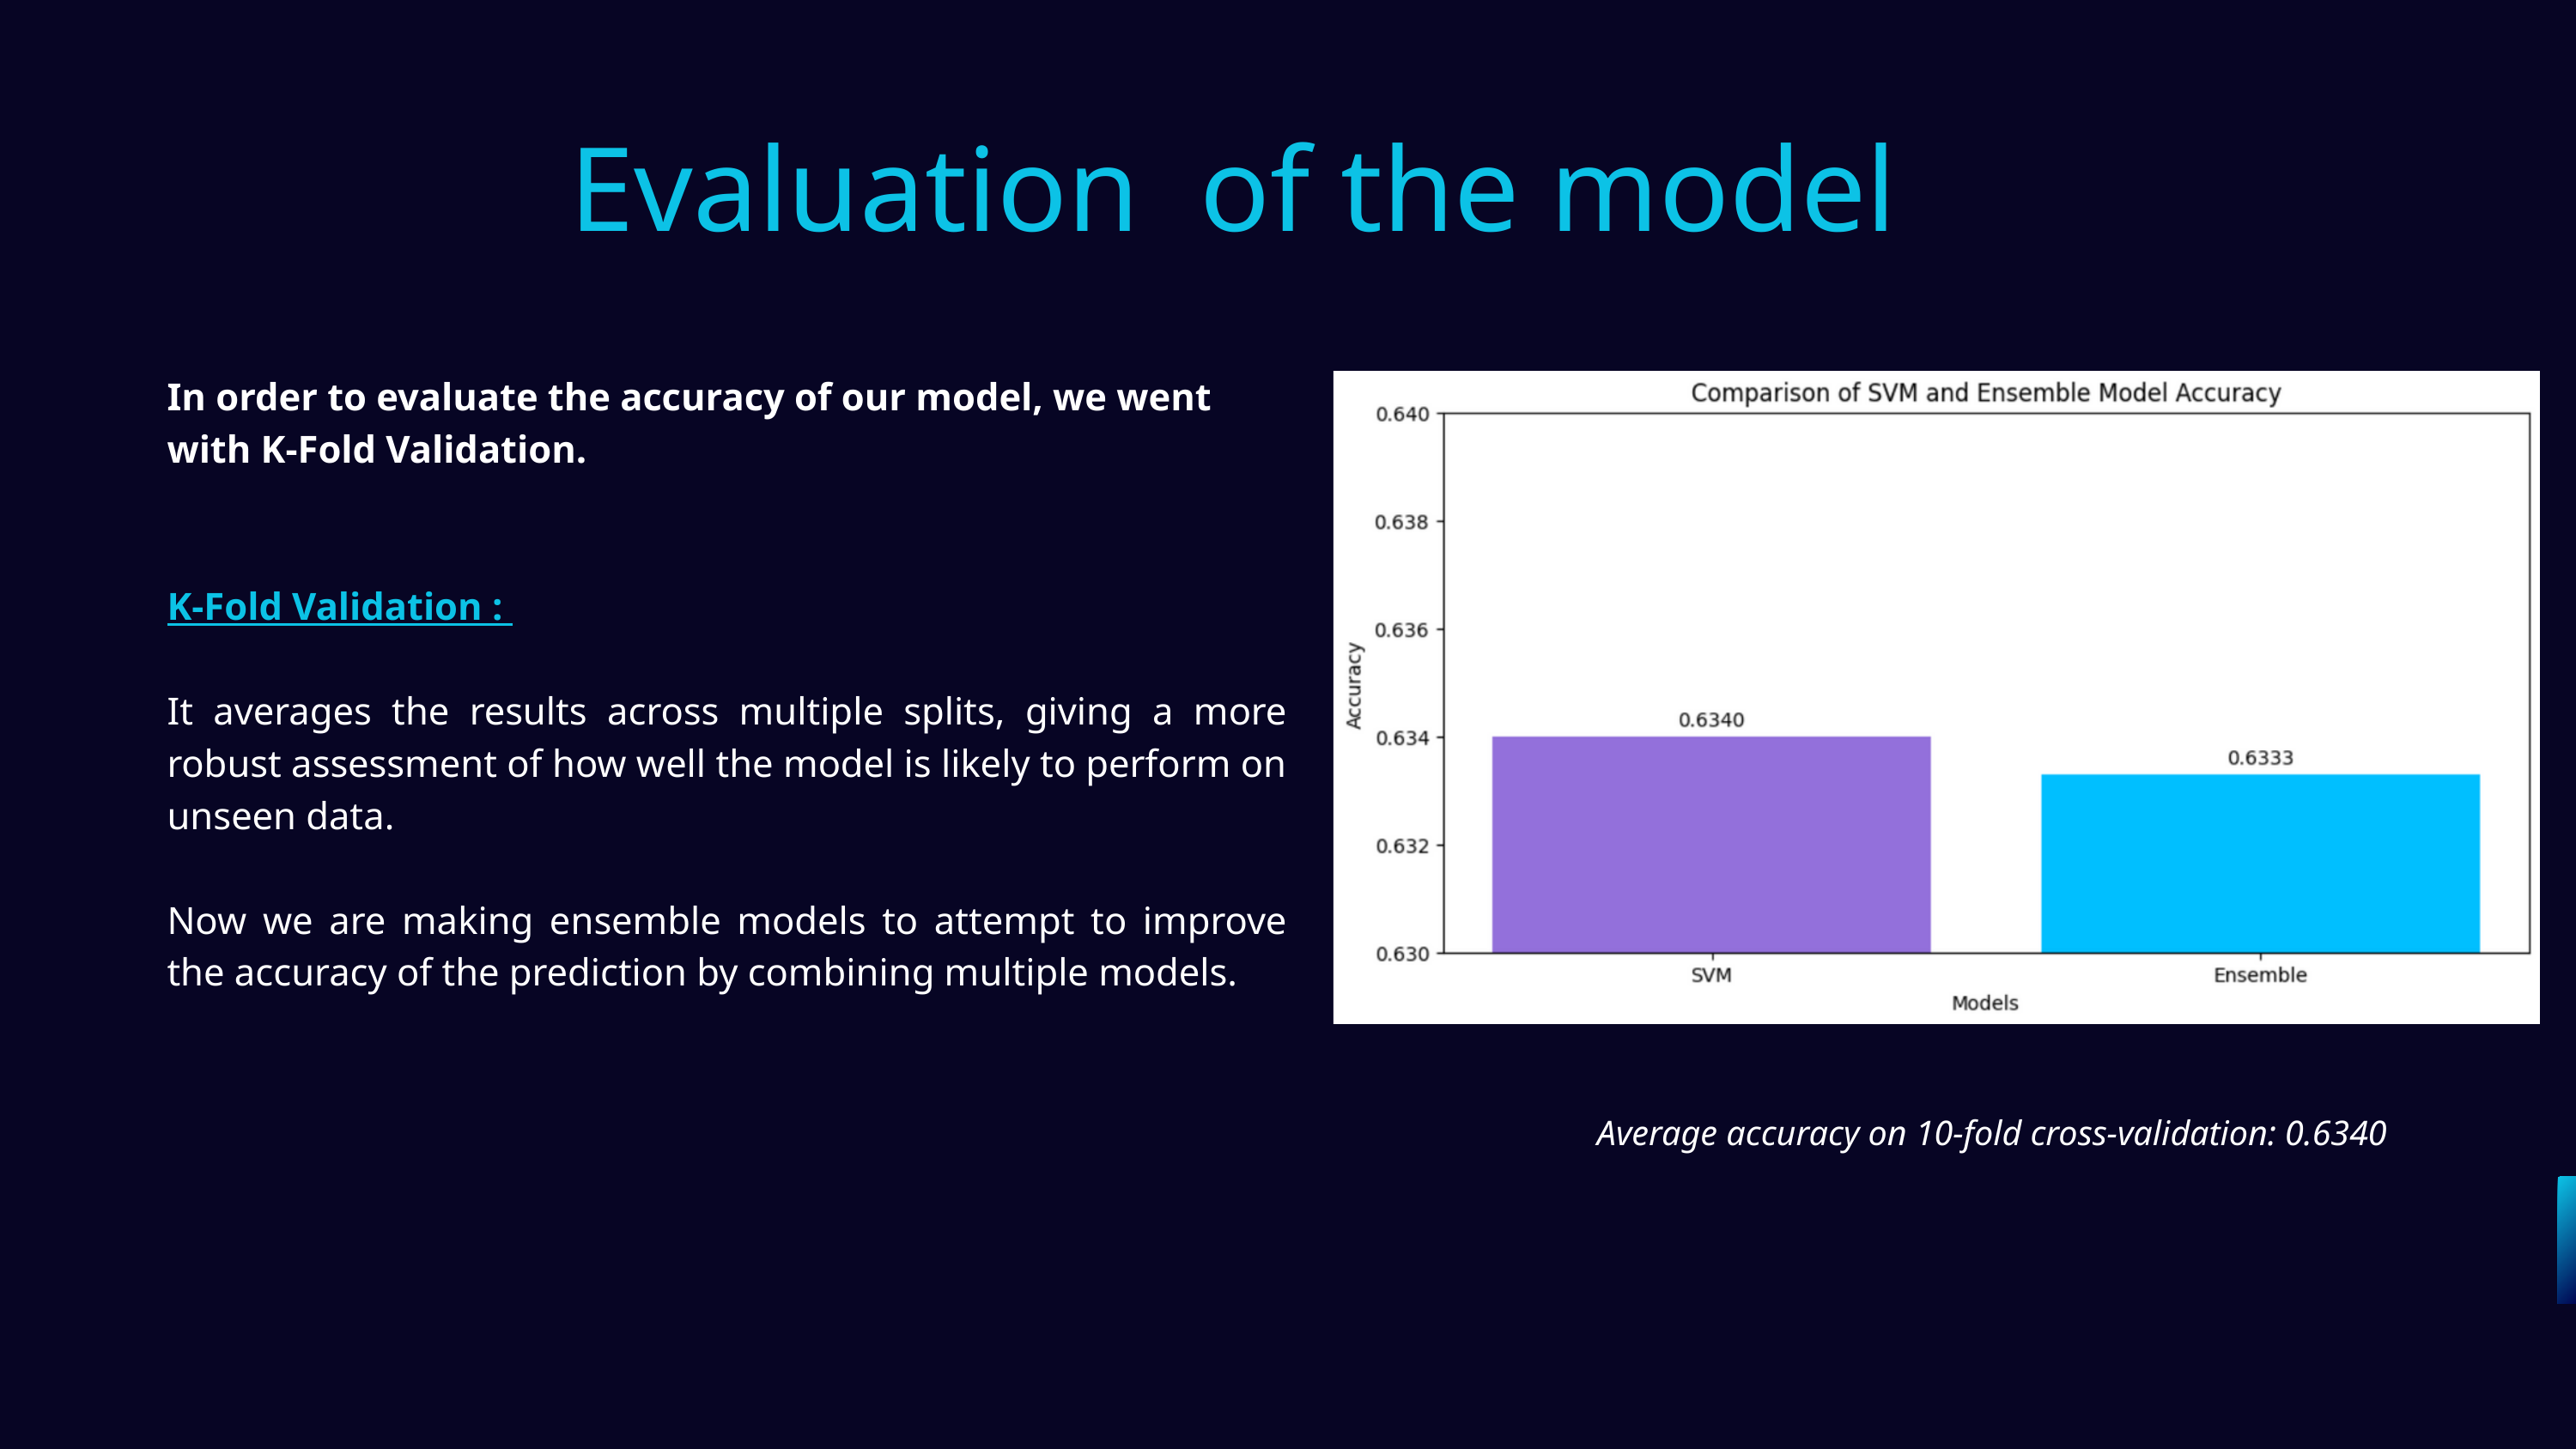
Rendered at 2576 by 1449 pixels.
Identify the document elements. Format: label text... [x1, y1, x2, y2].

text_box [2557, 1176, 2576, 1304]
text_box Average accuracy on 10-fold cross-validation: 0.6340 [1546, 1057, 2439, 1200]
text_box Evaluation of the model [526, 125, 1971, 255]
text_box [1333, 371, 2540, 1024]
text_box In order to evaluate the accuracy of our model, we went with K-Fold Validation. K-Fold Validation : It averages the results across multiple splits, giving a more robust assessment of how well the model is likely to perform on unseen data. Now we are making ensemble models to attempt to improve the accuracy of the prediction by combining multiple models. [167, 366, 1288, 1046]
